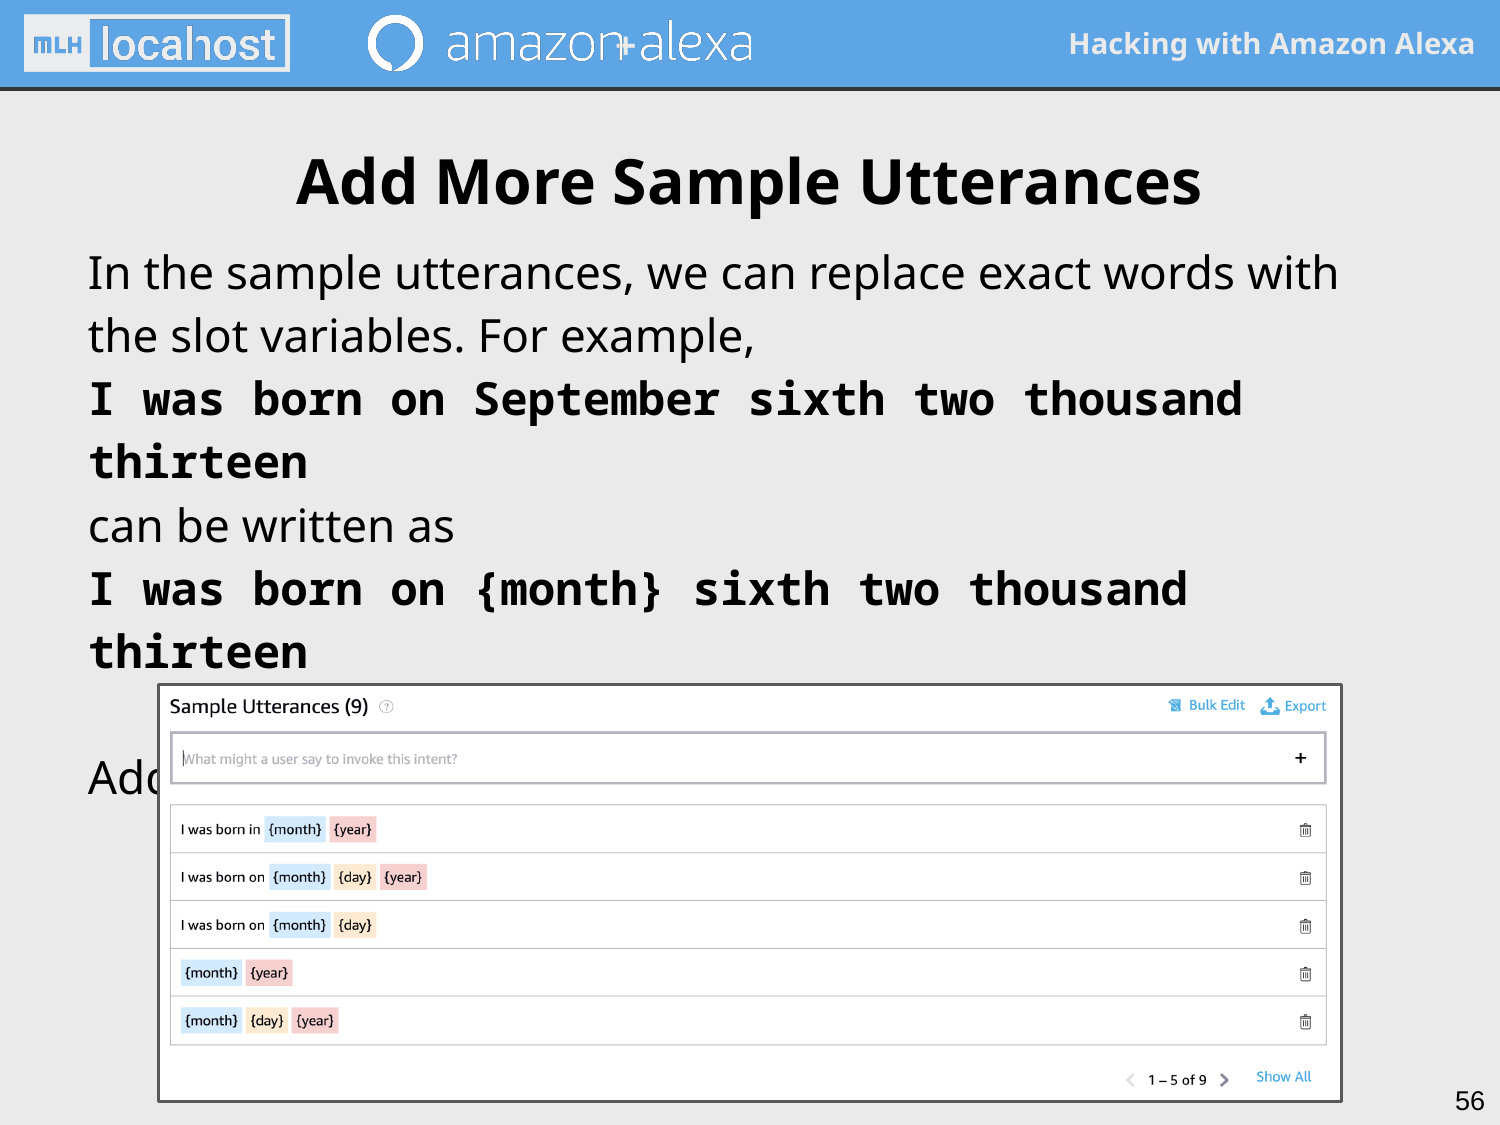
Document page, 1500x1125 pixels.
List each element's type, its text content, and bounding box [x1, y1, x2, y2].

text_box In the sample utterances, we can replace exact words with the slot variables. For example, I was born on September sixth two thousand thirteen can be written as I was born on {month} sixth two thousand thirteen Add the following sample utterances to the list as well: [72, 220, 1427, 512]
picture [24, 14, 290, 72]
picture [368, 15, 751, 72]
title Add More Sample Utterances [26, 126, 1474, 233]
picture [159, 686, 1341, 1101]
